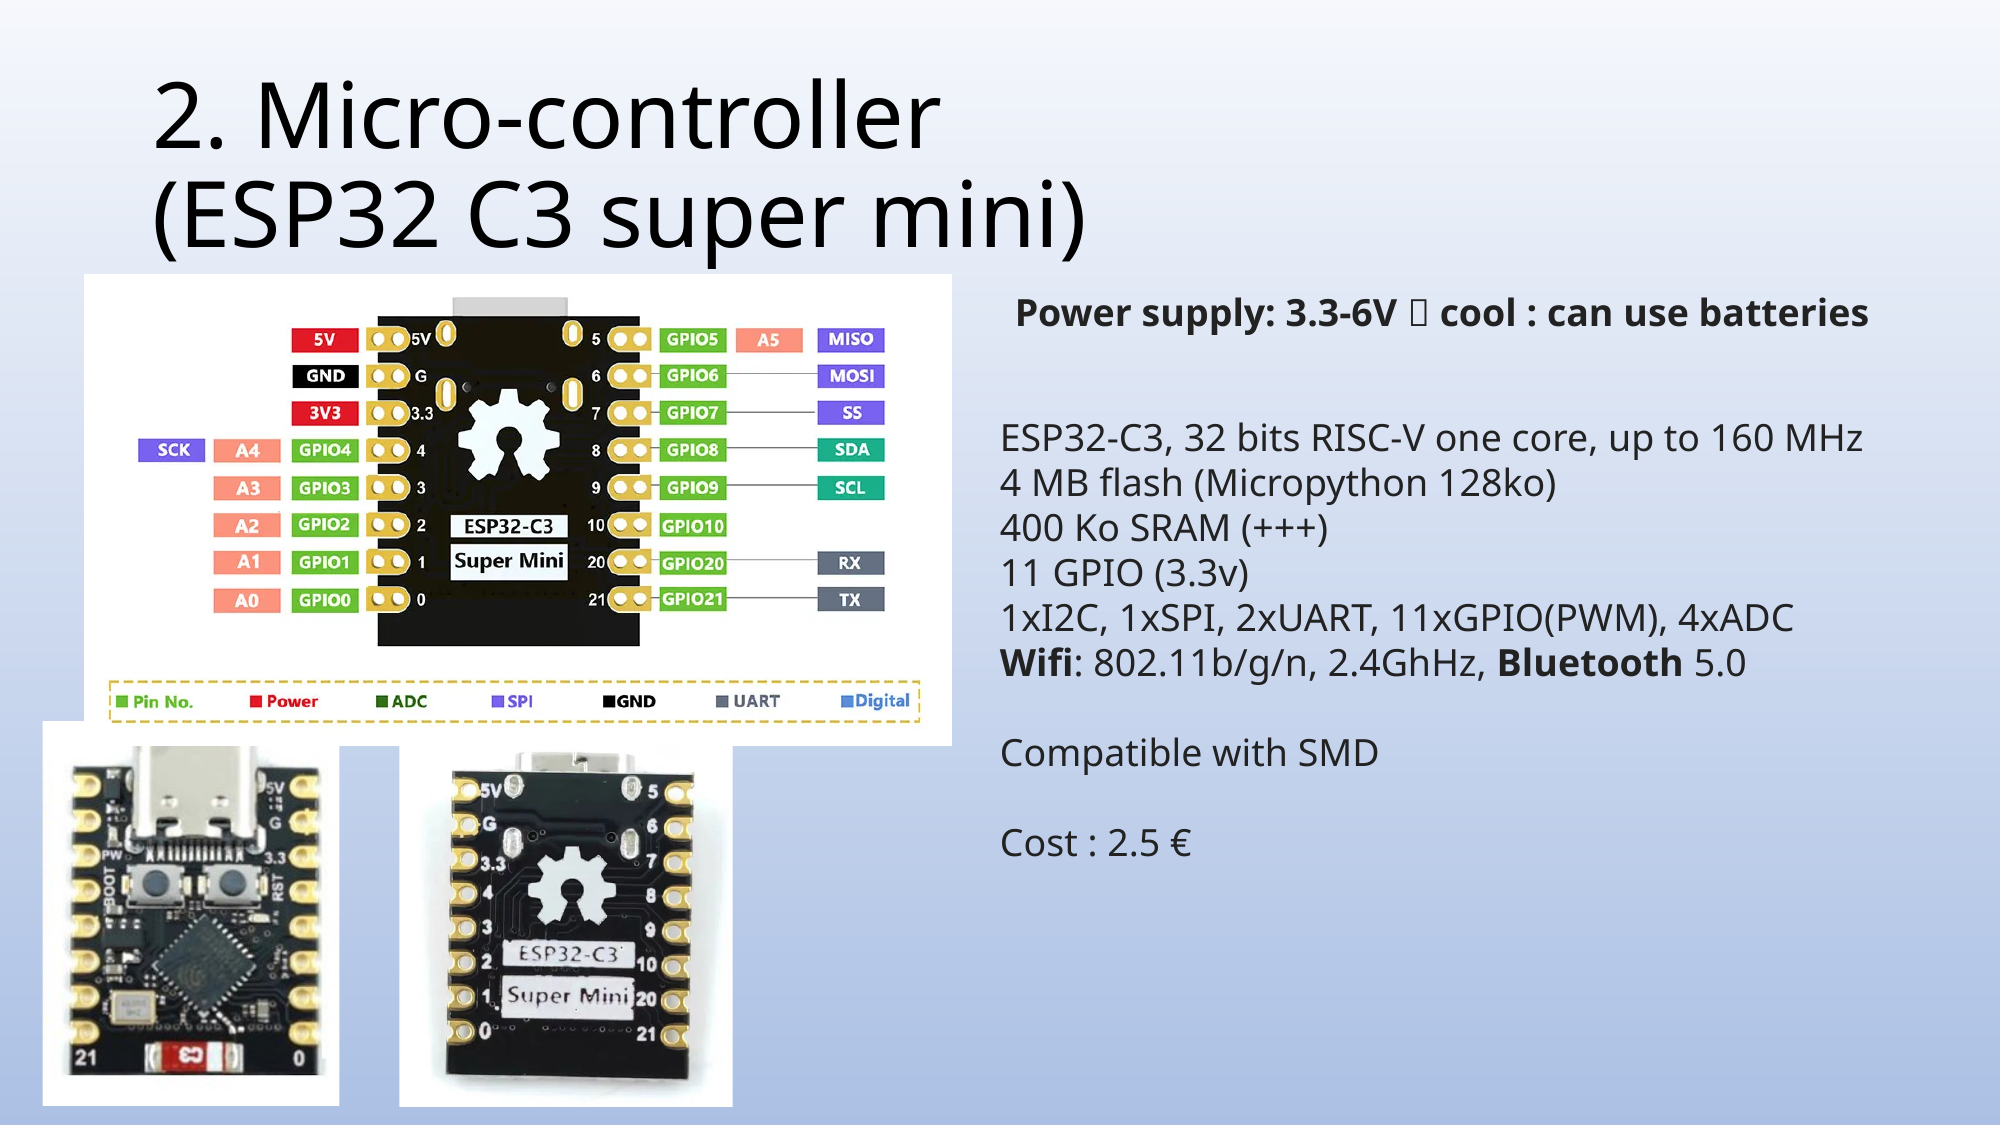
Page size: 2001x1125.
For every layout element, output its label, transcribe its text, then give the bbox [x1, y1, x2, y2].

title 2. Micro-controller (ESP32 C3 super mini) [137, 59, 1863, 278]
text_box Power supply: 3.3-6V  cool : can use batteries [999, 281, 1980, 342]
text_box ESP32-C3, 32 bits RISC-V one core, up to 160 MHz 4 MB flash (Micropython 128ko) 400 Ko SRAM (+++) 11 GPIO (3.3v) 1xI2C, 1xSPI, 2xUART, 11xGPIO(PWM), 4xADC Wifi: 802.11b/g/n, 2.4GhHz, Bluetooth 5.0 Compatible with SMD Cost : 2.5 € [985, 406, 1946, 872]
picture [42, 274, 952, 1107]
